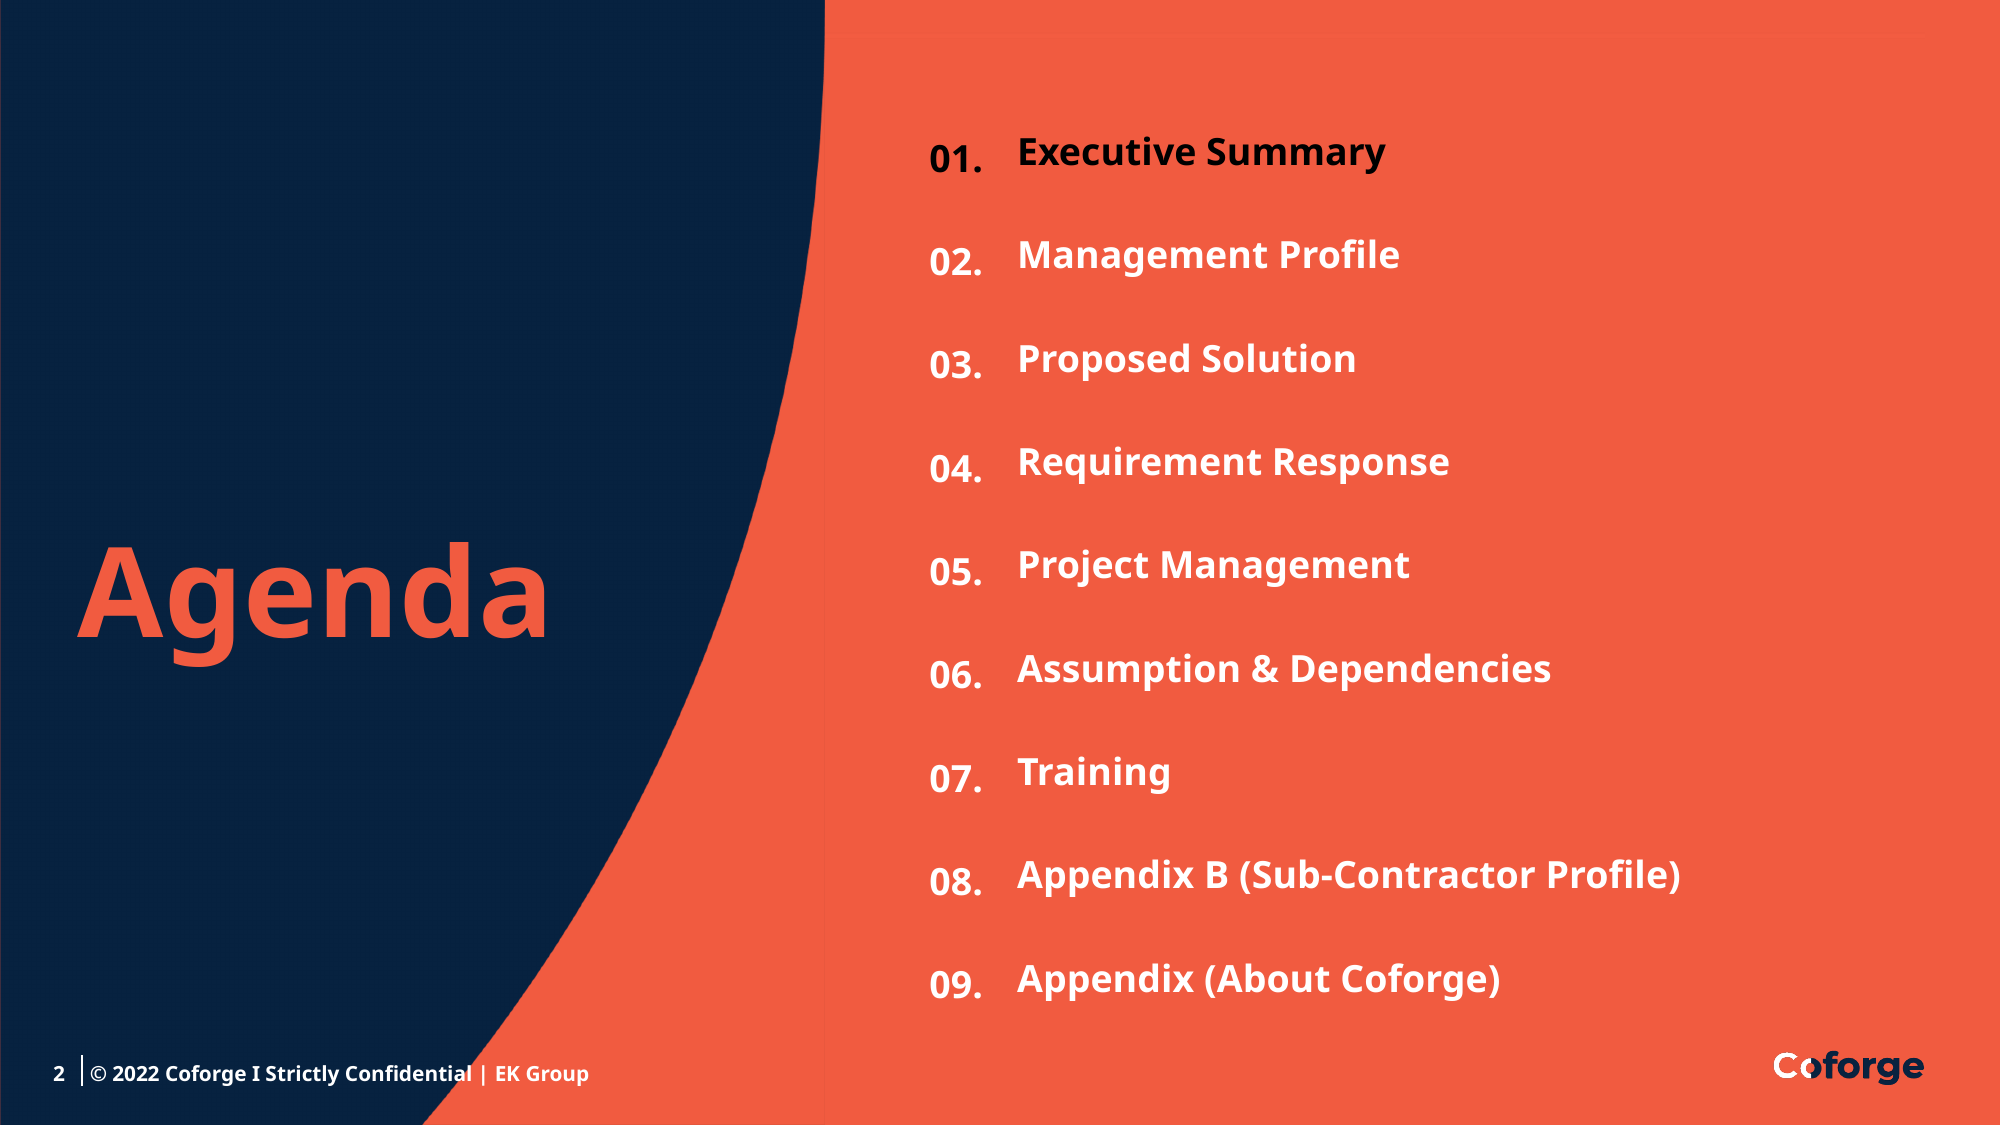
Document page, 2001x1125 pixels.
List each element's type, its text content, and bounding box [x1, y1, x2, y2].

list Executive Summary Management Profile Proposed Solution Requirement Response Project Management Assumption & Dependencies Training Appendix B (Sub-Contractor Profile) Appendix (About Coforge) [1003, 94, 1923, 1005]
picture [0, 0, 1925, 1125]
footer © 2022 Coforge I Strictly Confidential | EK Group [89, 1049, 765, 1100]
slide_number 2 [0, 1049, 77, 1100]
list 01. 02. 03. 04. 05. 06. 07. 08. 09. [825, 130, 984, 1011]
picture [1771, 1051, 1925, 1085]
title Agenda [77, 372, 718, 663]
